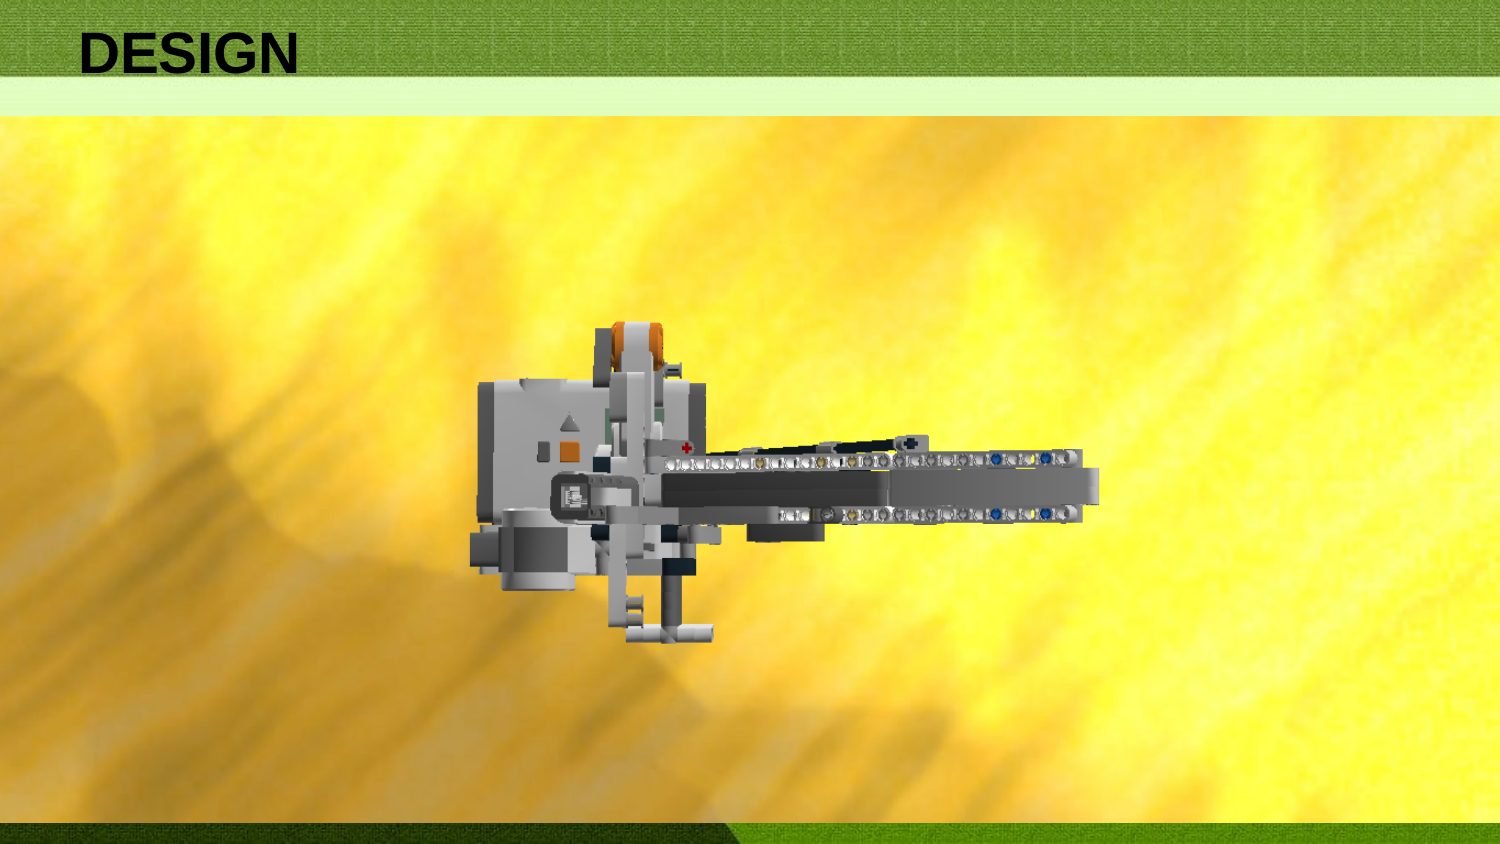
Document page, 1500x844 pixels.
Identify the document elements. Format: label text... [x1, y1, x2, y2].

picture [0, 0, 1500, 844]
title DESIGN [63, 0, 1461, 94]
